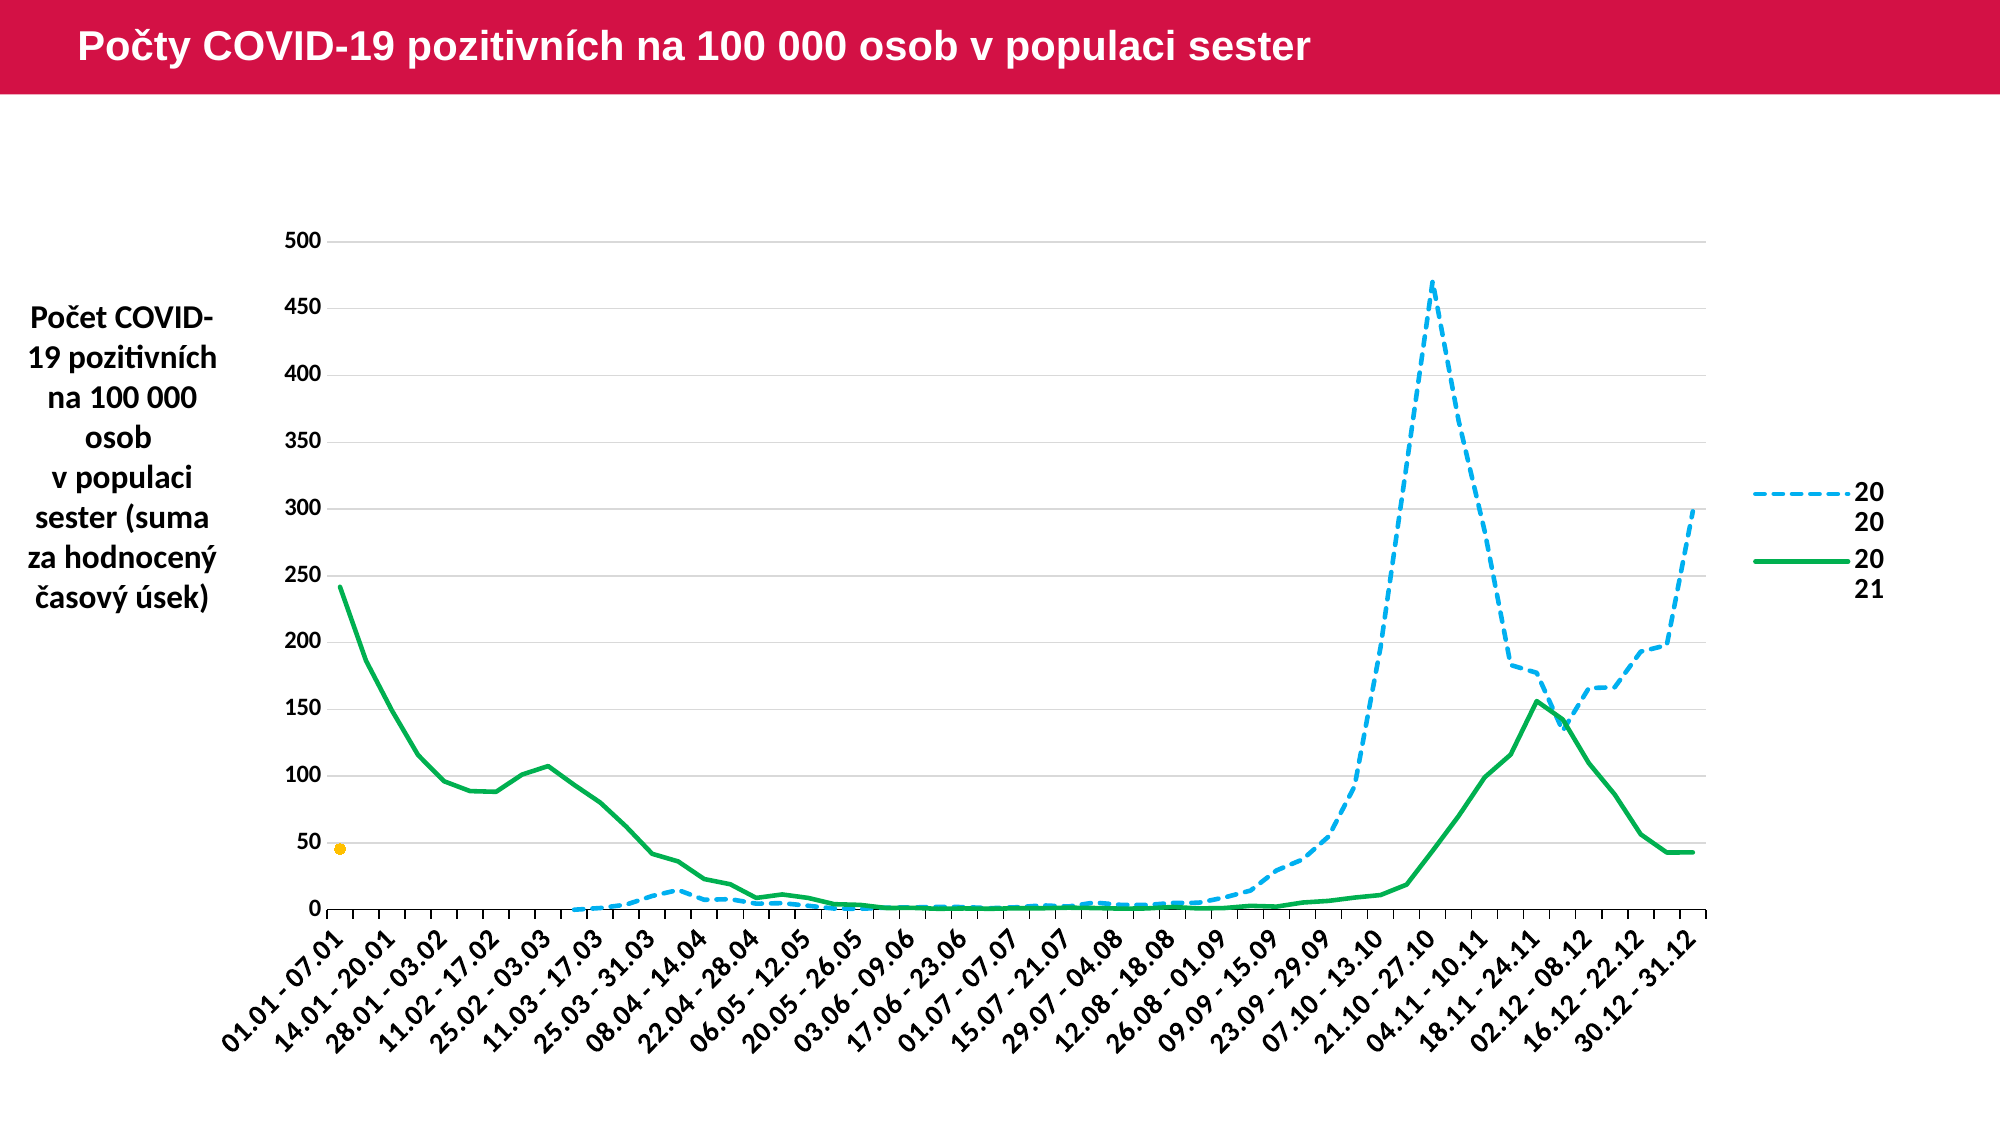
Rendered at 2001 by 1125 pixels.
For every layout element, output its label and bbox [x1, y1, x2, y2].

text_box [8, 288, 216, 623]
title [62, 0, 1392, 95]
chart [216, 226, 1966, 1107]
